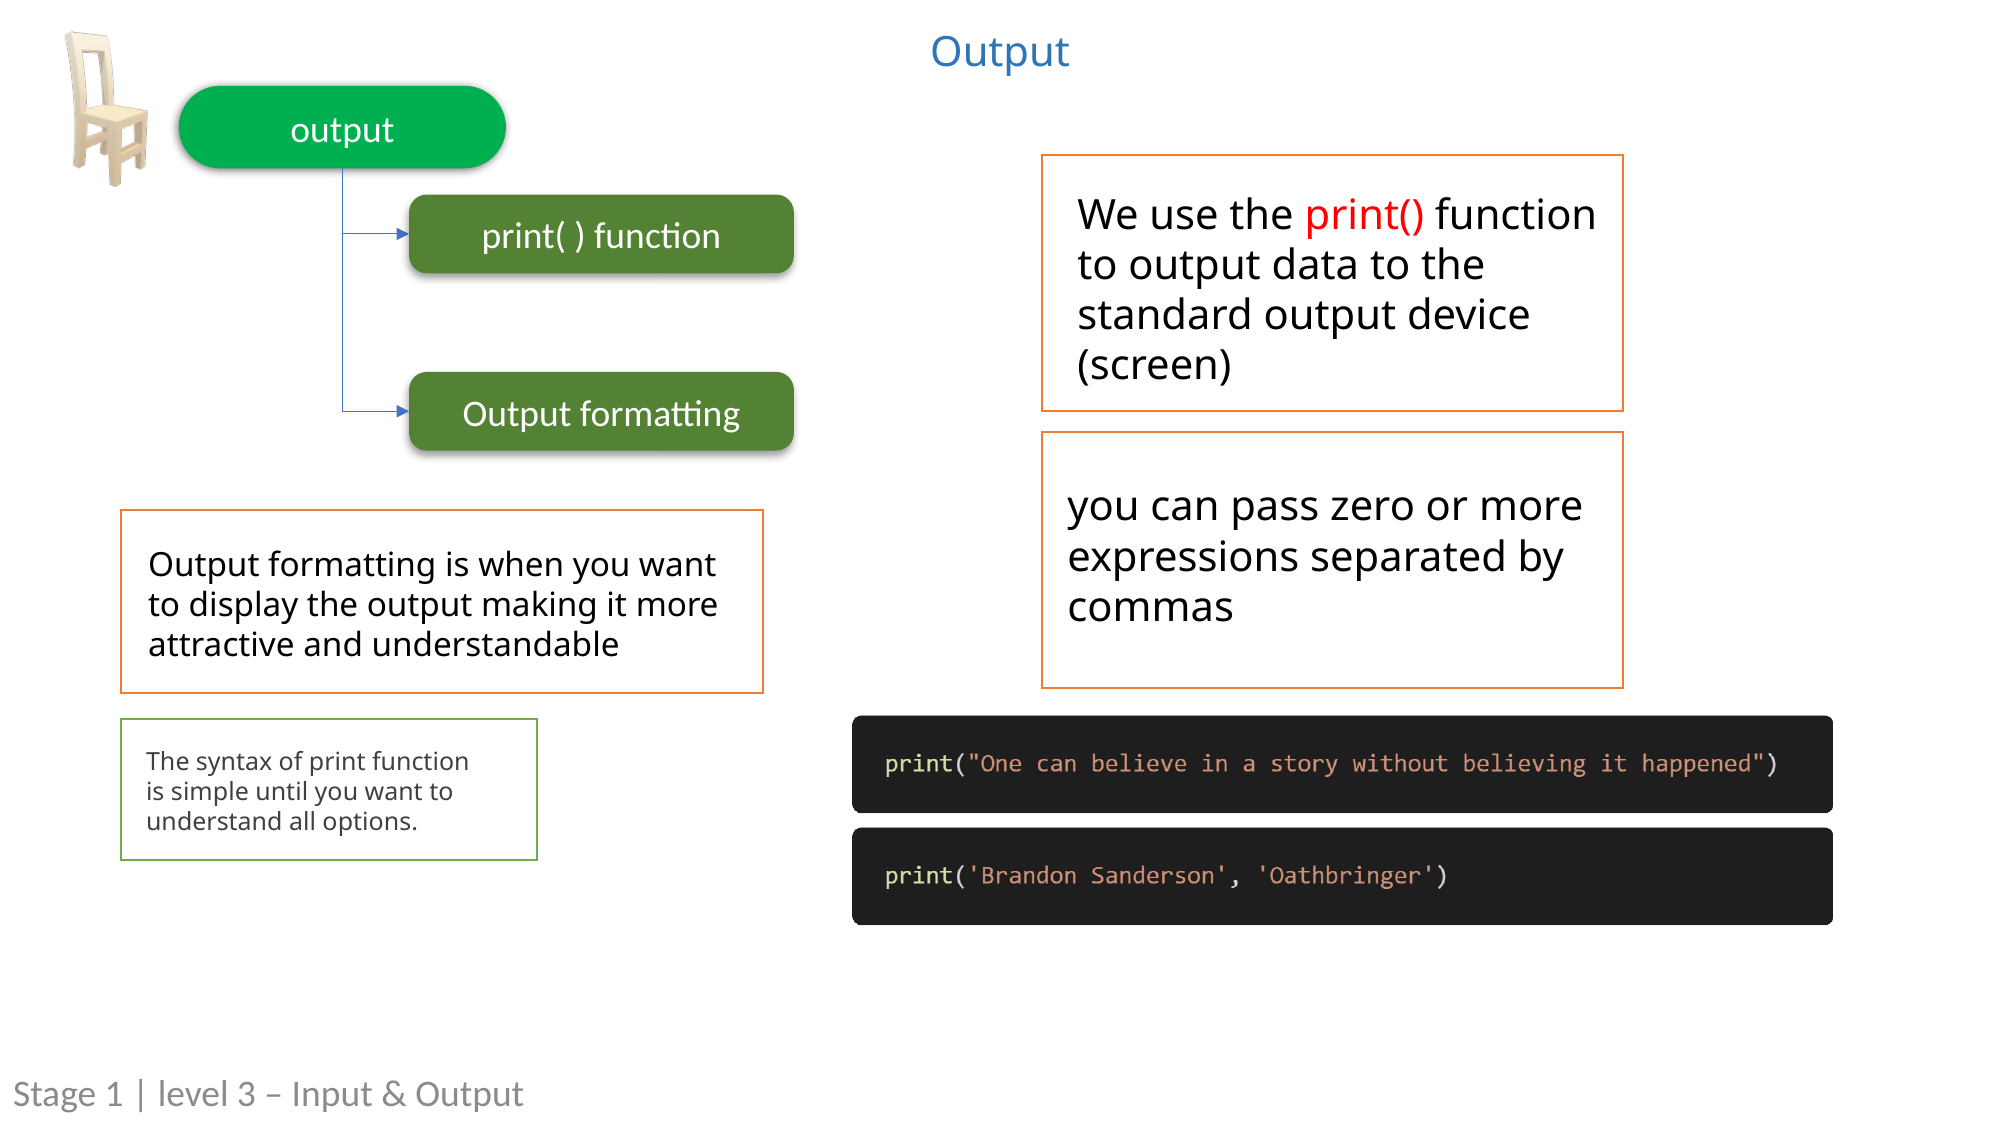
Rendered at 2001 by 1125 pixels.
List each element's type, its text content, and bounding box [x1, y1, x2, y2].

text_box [342, 167, 409, 235]
text_box you can pass zero or more expressions separated by commas [1052, 471, 1613, 637]
text_box Output formatting is when you want to display the output making it more attractive and understandable [133, 535, 753, 671]
text_box print( ) function [408, 193, 795, 275]
text_box Output formatting [408, 370, 795, 452]
text_box [120, 718, 538, 861]
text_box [254, 256, 498, 324]
text_box [1041, 431, 1624, 689]
text_box [120, 509, 764, 694]
text_box output [178, 85, 506, 169]
picture [852, 703, 1833, 941]
text_box [1041, 154, 1624, 412]
title Output [151, 20, 1879, 86]
text_box We use the print() function to output data to the standard output device (screen) [1062, 180, 1623, 395]
footer Stage 1 | level 3 – Input & Output [0, 1061, 1418, 1122]
picture [63, 20, 151, 187]
text_box The syntax of print function is simple until you want to understand all options. [131, 738, 507, 843]
